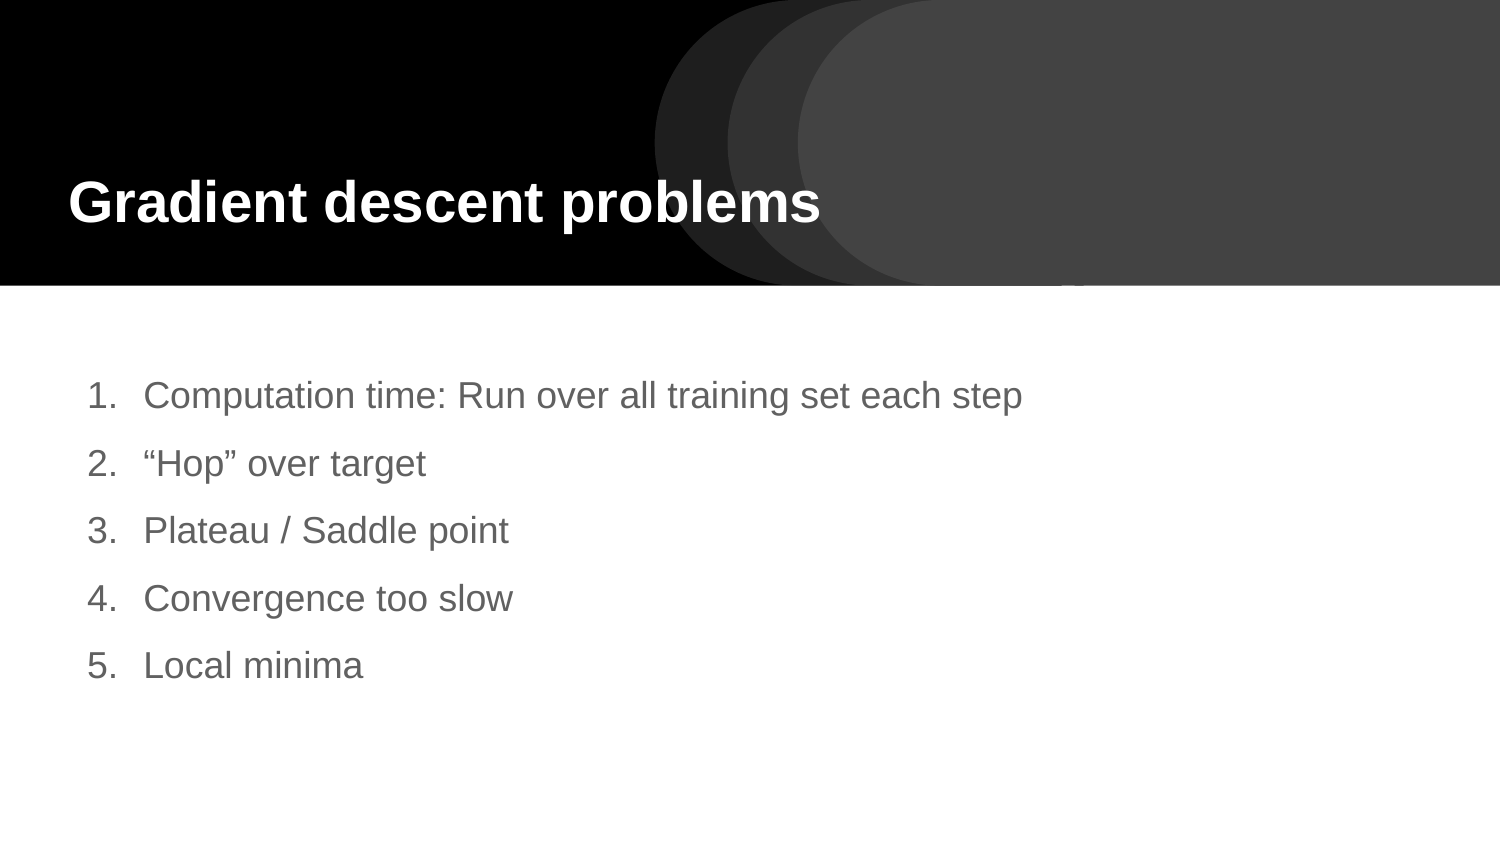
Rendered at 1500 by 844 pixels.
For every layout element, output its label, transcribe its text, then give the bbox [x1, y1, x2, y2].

title Gradient descent problems [53, 24, 1231, 250]
list Computation time: Run over all training set each step “Hop” over target Plateau / Saddle point Convergence too slow Local minima [53, 333, 1447, 778]
